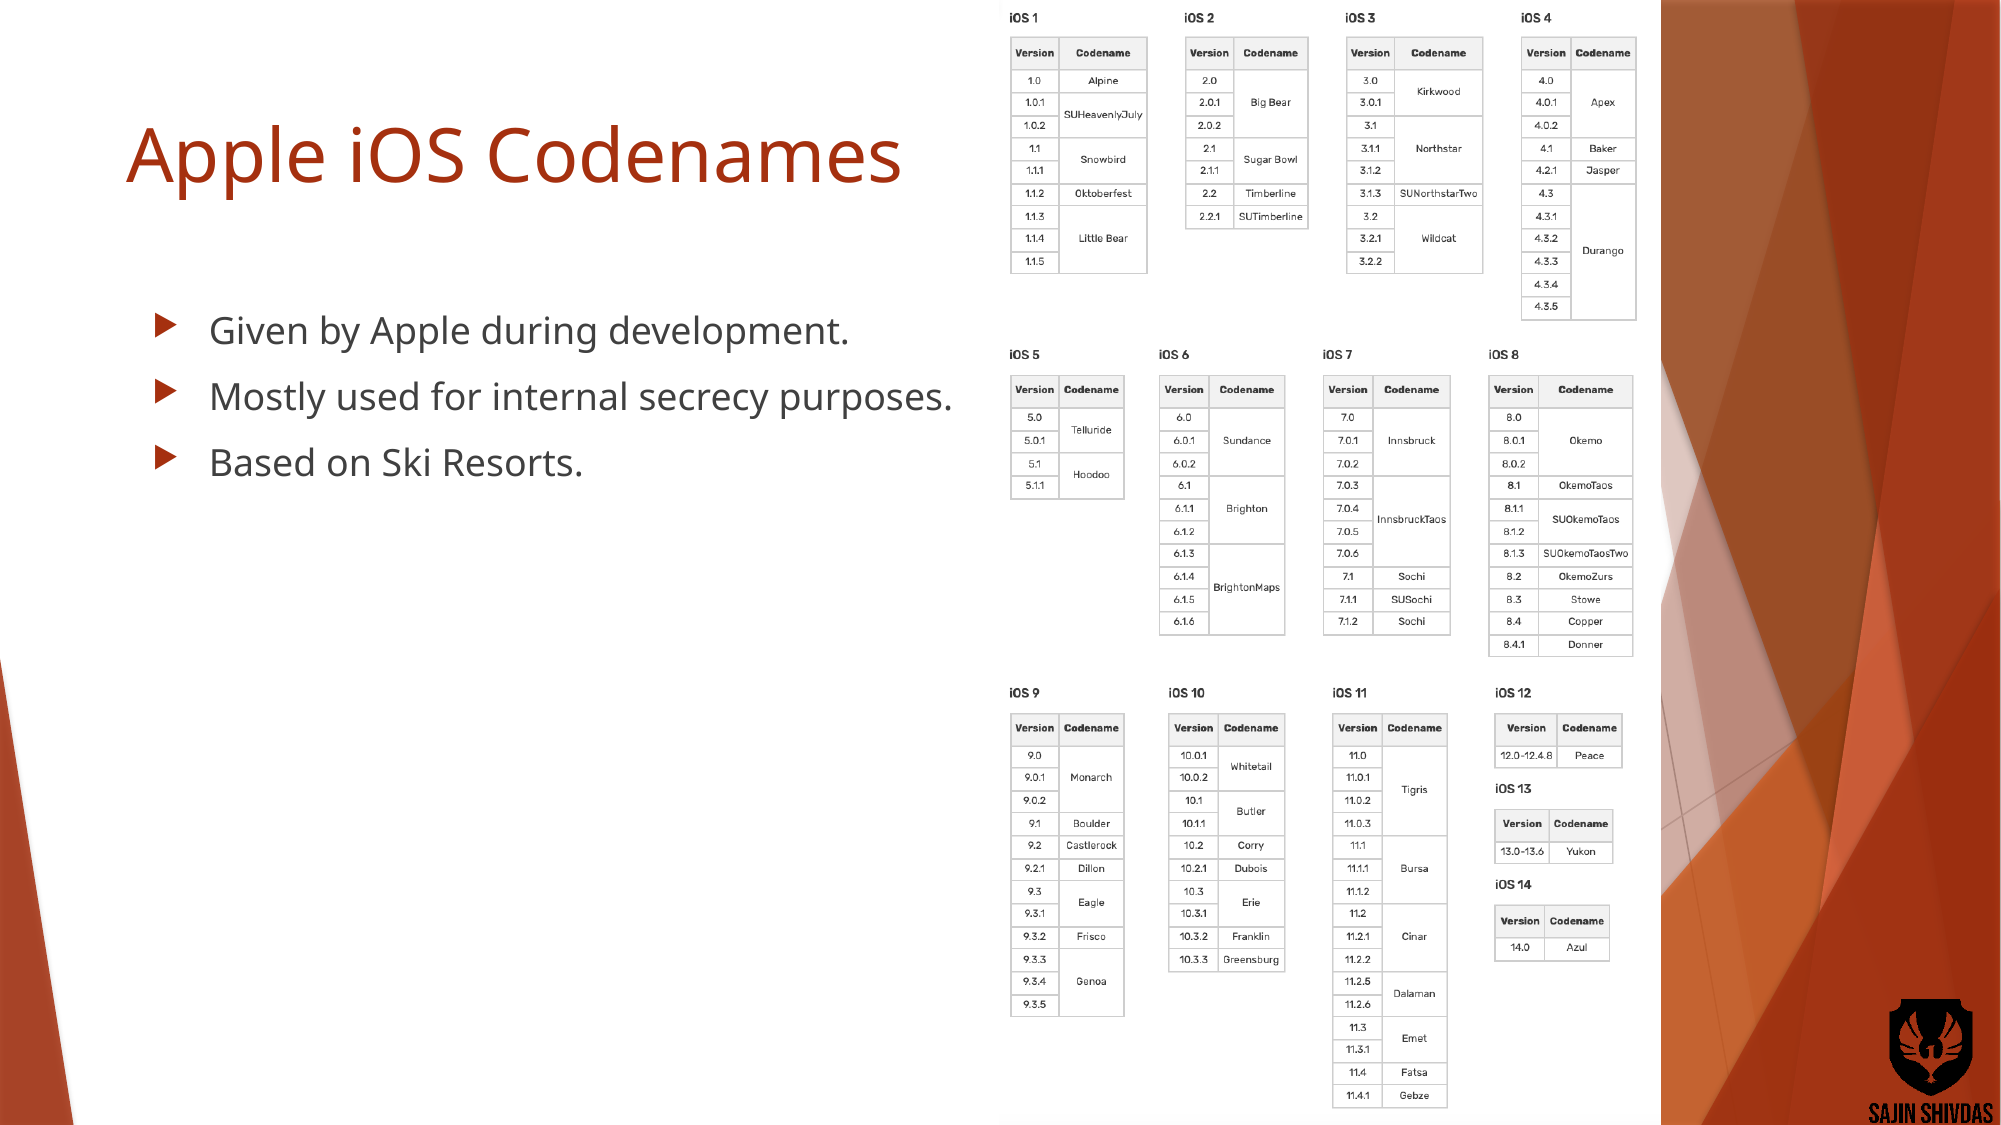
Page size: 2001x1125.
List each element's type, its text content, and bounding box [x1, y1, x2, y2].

list Given by Apple during development. Mostly used for internal secrecy purposes. Based on Ski Resorts. [137, 299, 985, 1014]
title Apple iOS Codenames [111, 99, 994, 317]
picture [999, 0, 1661, 1125]
picture [1855, 986, 2001, 1125]
